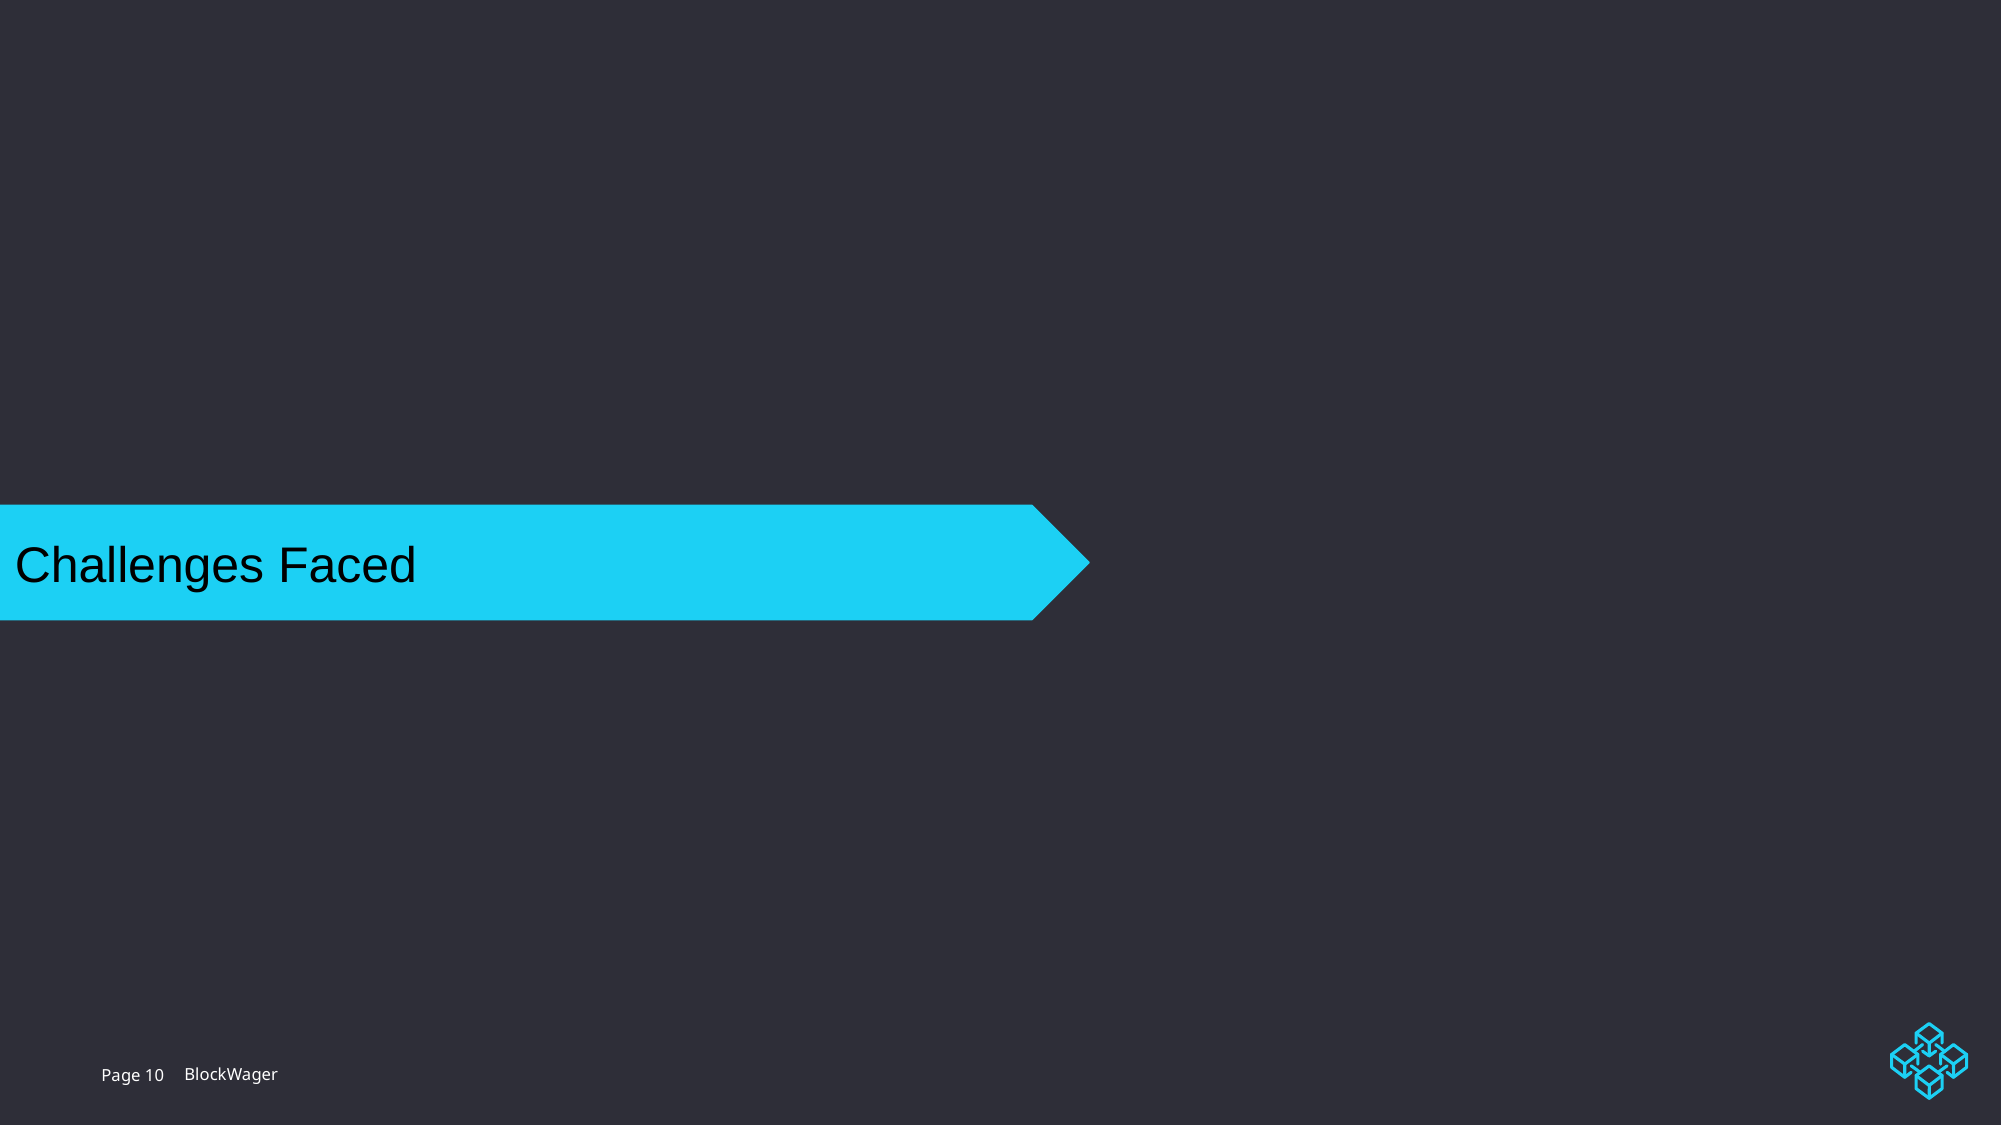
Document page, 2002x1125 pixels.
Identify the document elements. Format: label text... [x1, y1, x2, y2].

text_box Challenges Faced [0, 503, 1092, 622]
footer BlockWager [184, 1060, 425, 1091]
slide_number Page 10 [101, 1060, 177, 1091]
